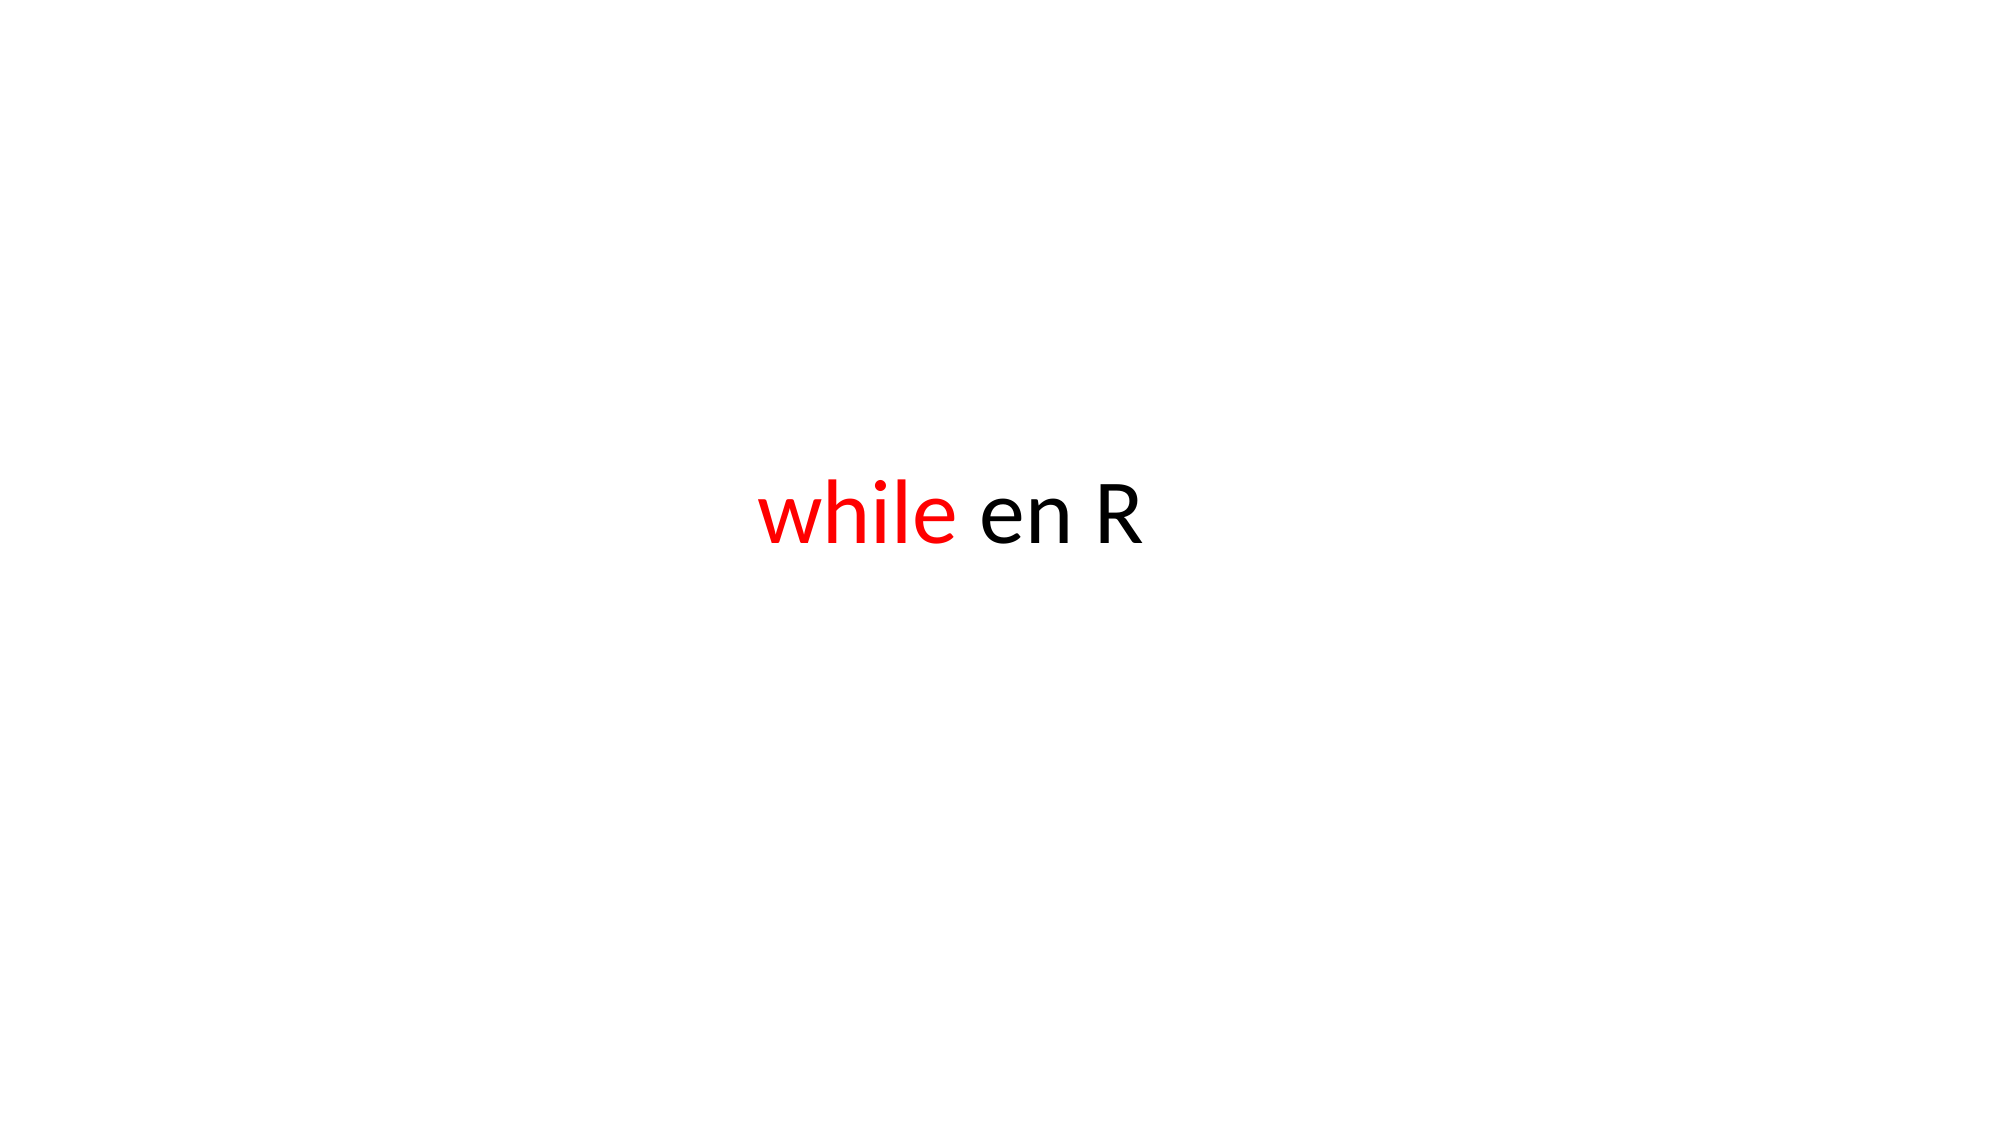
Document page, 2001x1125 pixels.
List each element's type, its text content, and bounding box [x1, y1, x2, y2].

text_box while en R [742, 444, 1160, 570]
